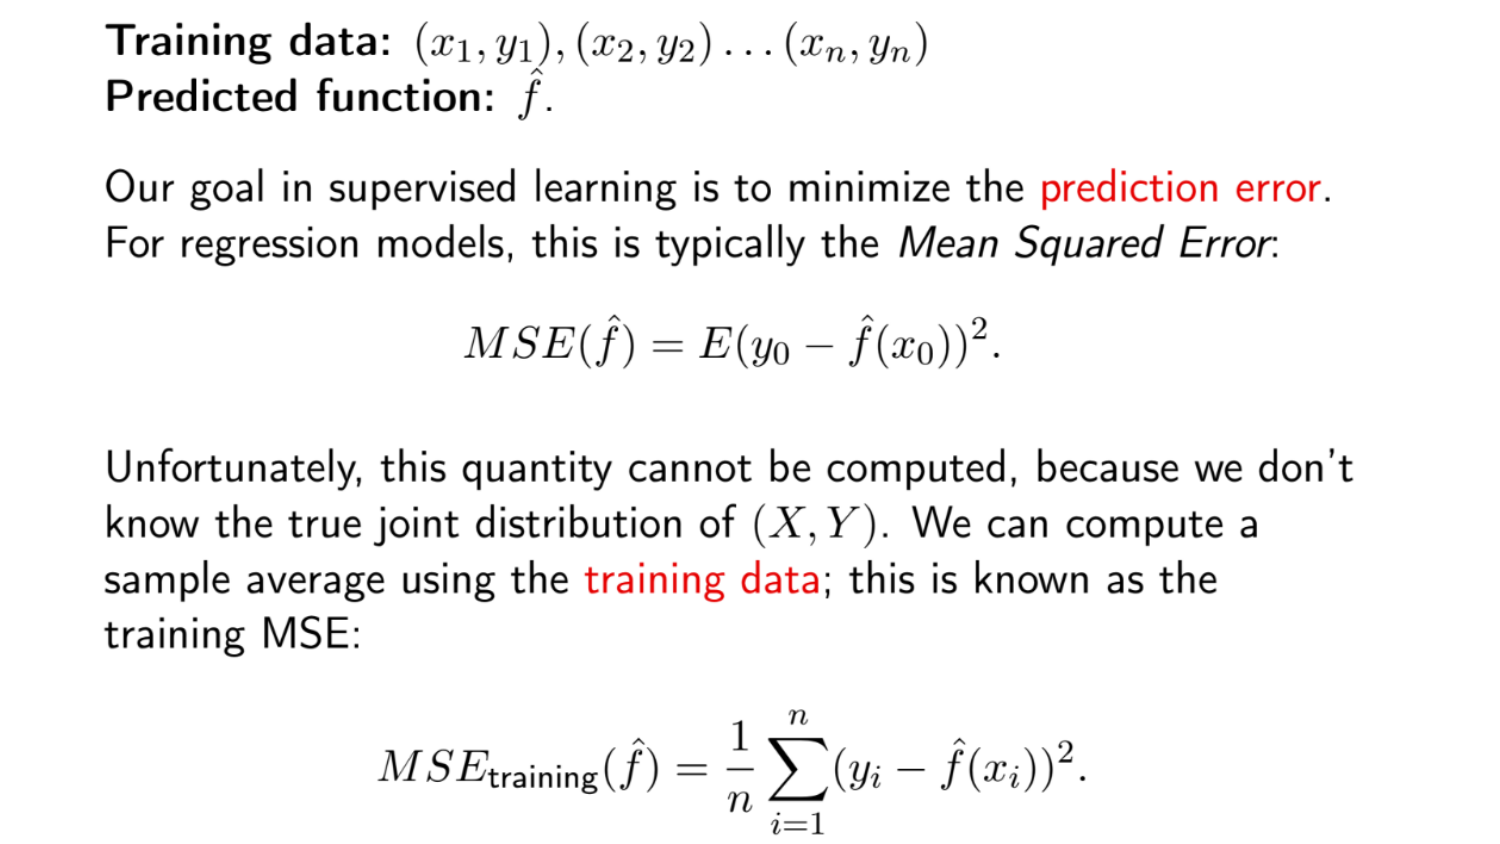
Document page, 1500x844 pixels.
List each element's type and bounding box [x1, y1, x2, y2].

picture [88, 0, 1412, 844]
